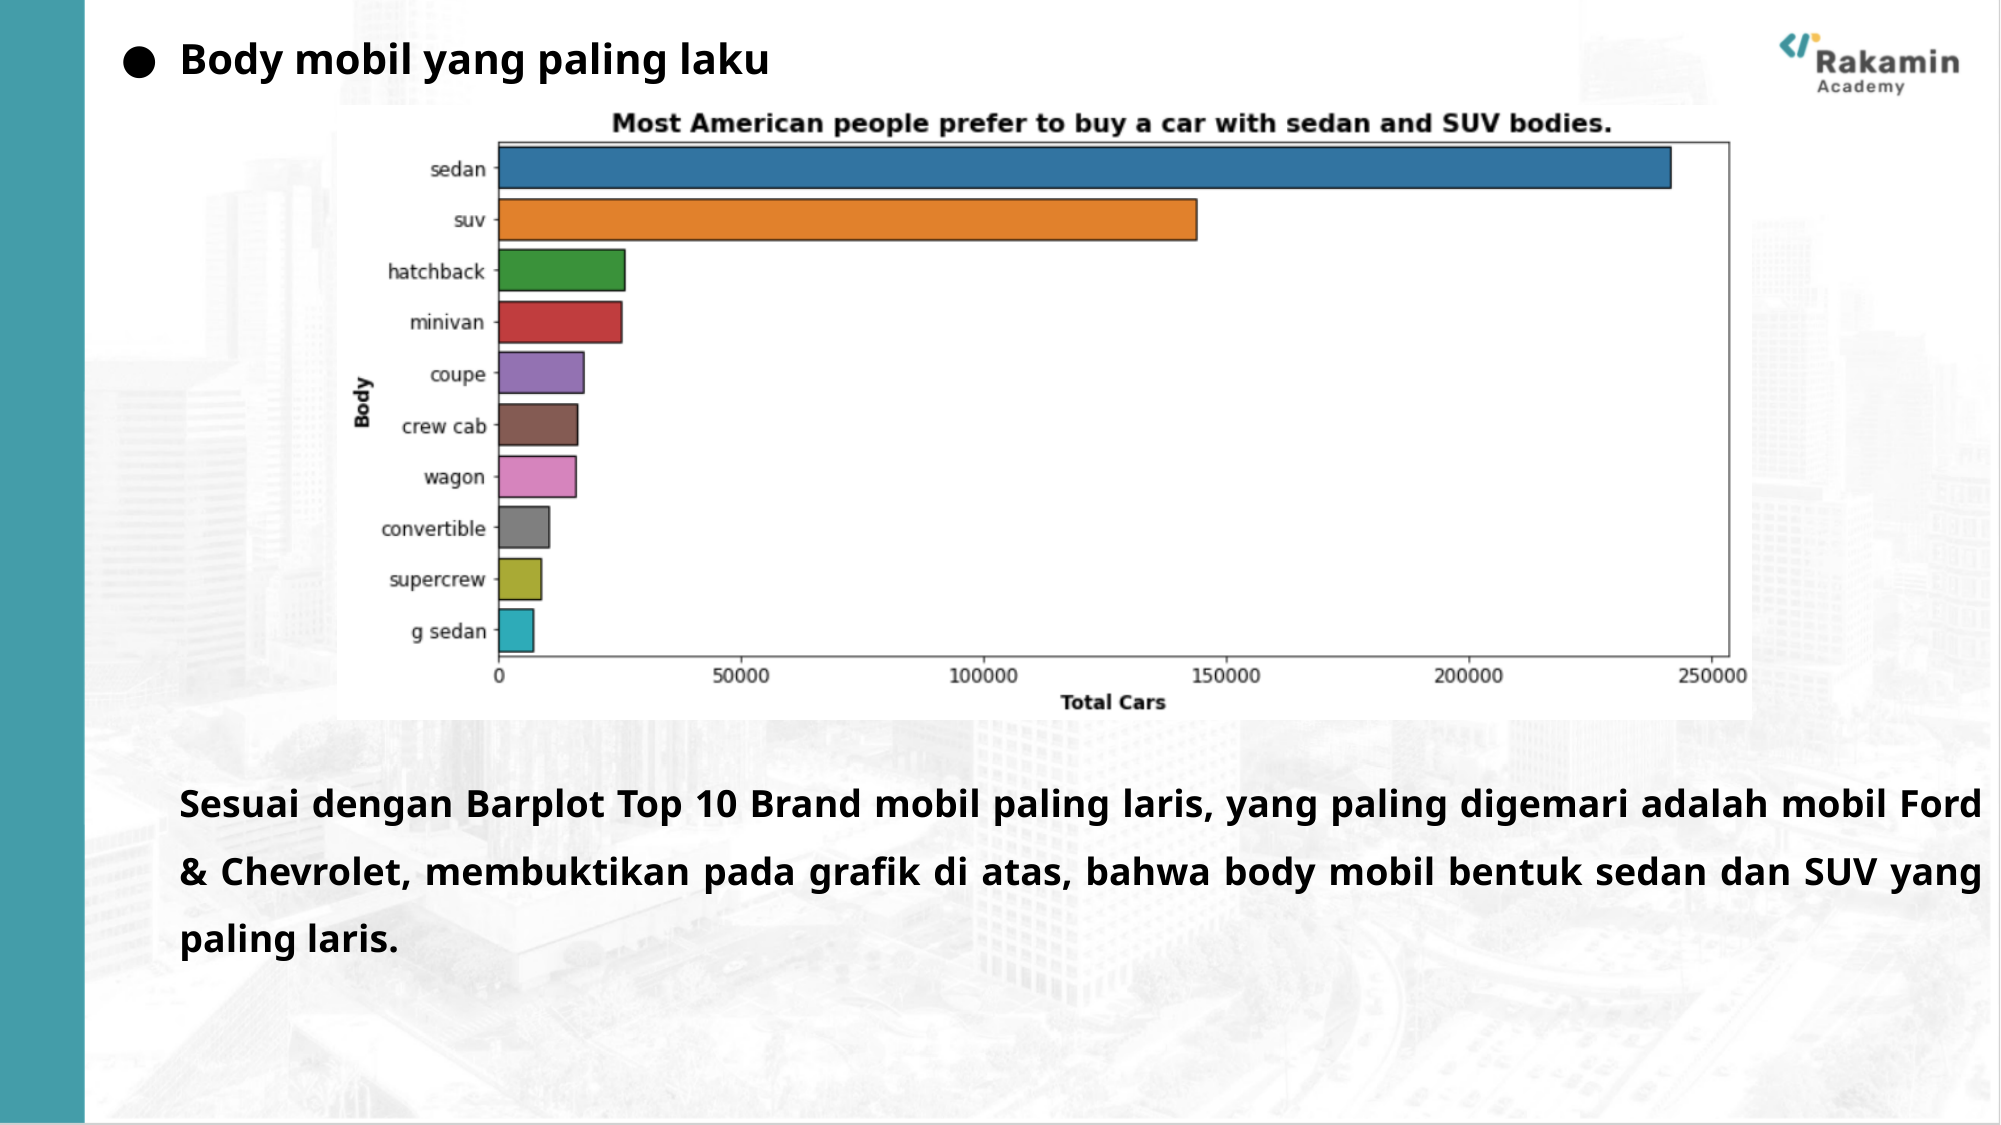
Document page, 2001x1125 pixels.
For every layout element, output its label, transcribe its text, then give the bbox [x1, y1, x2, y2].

picture [337, 105, 1753, 720]
text_box Body mobil yang paling laku Sesuai dengan Barplot Top 10 Brand mobil paling laris, yang paling digemari adalah mobil Ford & Chevrolet, membuktikan pada grafik di atas, bahwa body mobil bentuk sedan dan SUV yang paling laris. [89, 0, 2000, 968]
picture [0, 0, 2001, 1125]
